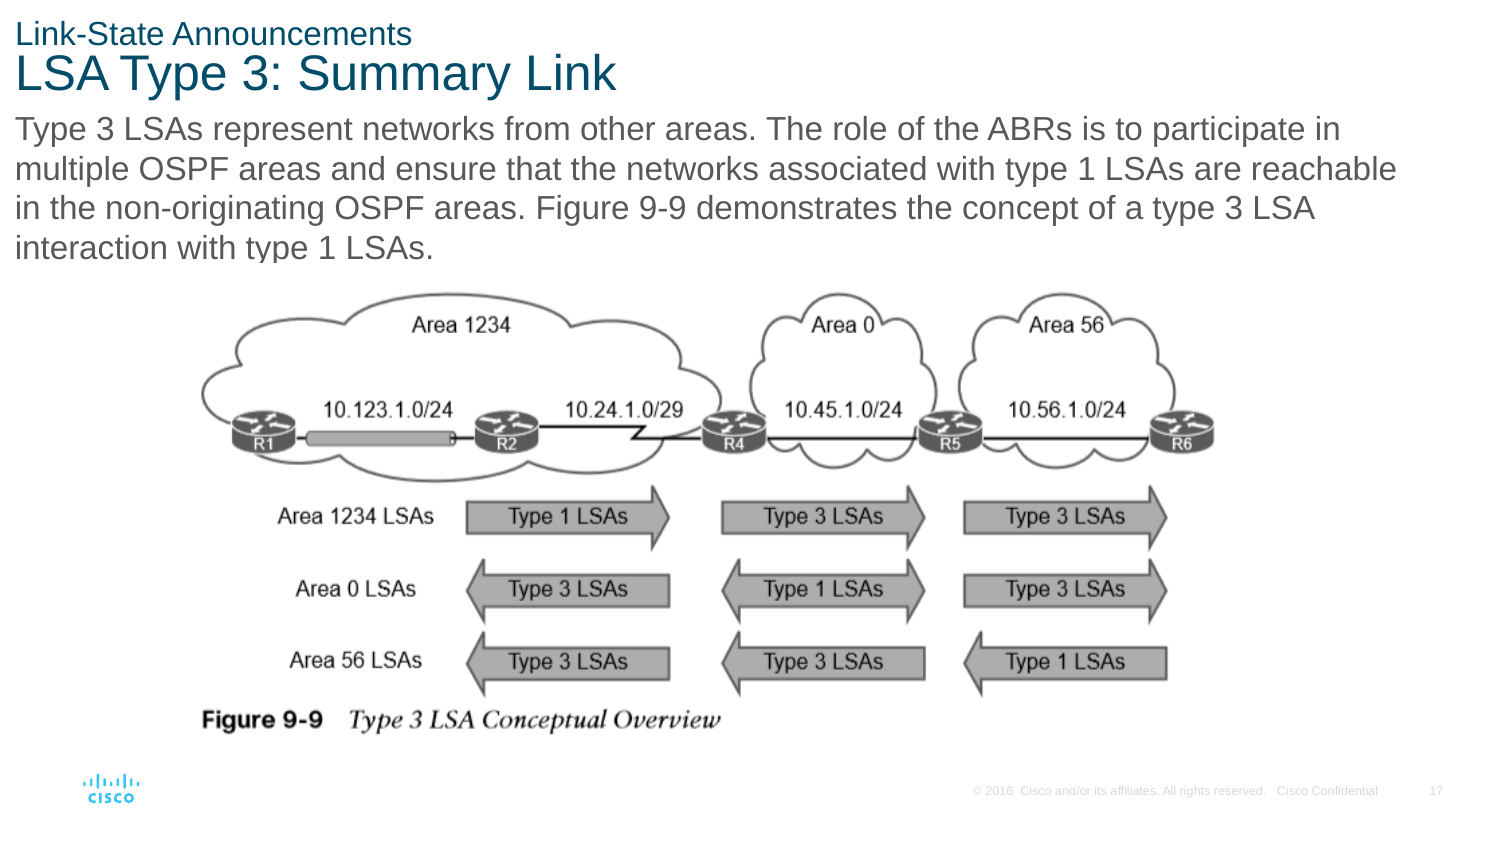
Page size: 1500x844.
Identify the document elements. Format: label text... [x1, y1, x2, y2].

title Link-State Announcements LSA Type 3: Summary Link [0, 0, 1500, 121]
text_box Type 3 LSAs represent networks from other areas. The role of the ABRs is to participate in multiple OSPF areas and ensure that the networks associated with type 1 LSAs are reachable in the non-originating OSPF areas. Figure 9-9 demonstrates the concept of a type 3 LSA interaction with type 1 LSAs. [0, 99, 1442, 274]
picture [191, 263, 1228, 745]
